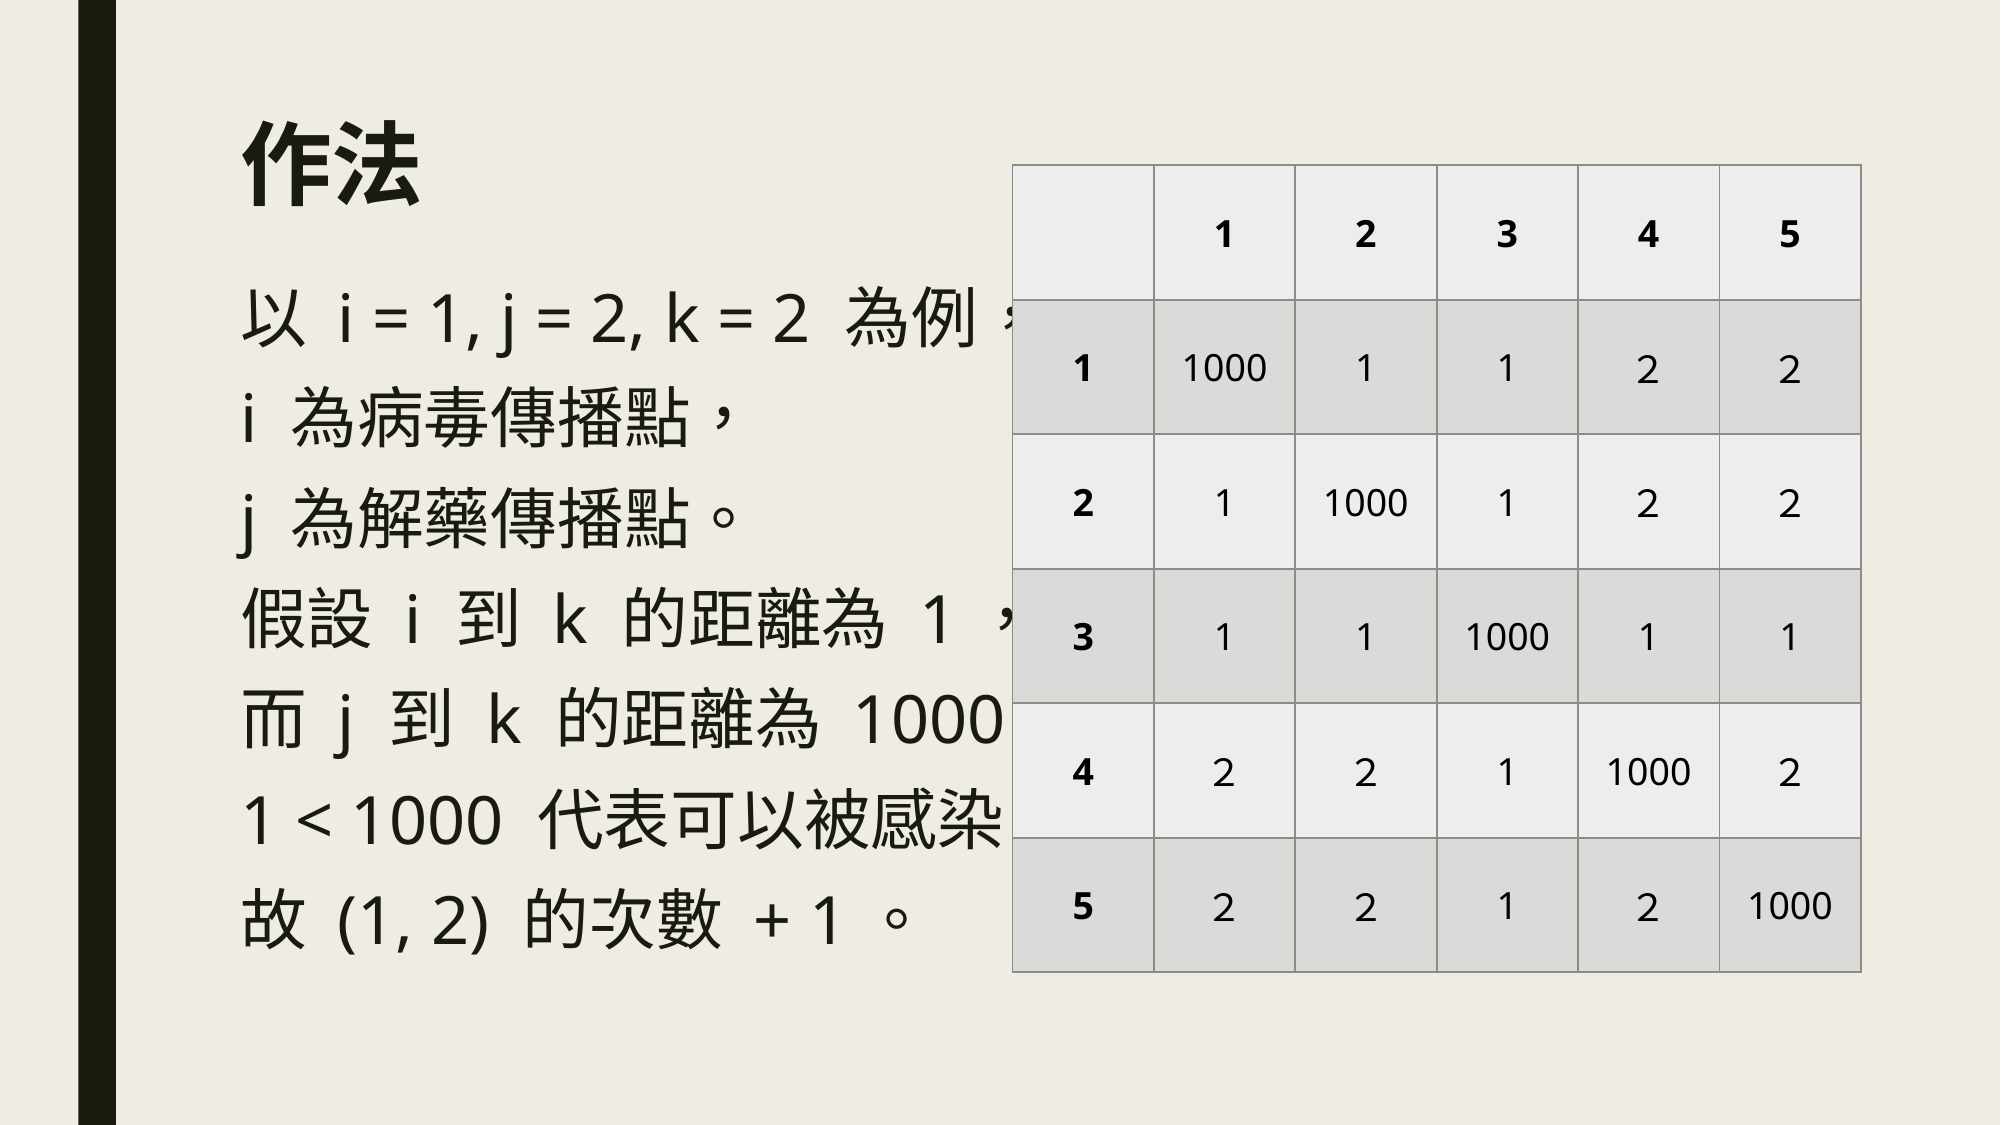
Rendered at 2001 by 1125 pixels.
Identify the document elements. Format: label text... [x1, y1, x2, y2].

table_cell 1000 [1438, 570, 1577, 702]
table_header [1013, 166, 1153, 299]
table_cell 1 [1438, 839, 1577, 971]
table_cell 1 [1155, 570, 1294, 702]
table_header 4 [1579, 166, 1719, 299]
table_cell ２ [1579, 435, 1719, 568]
table_cell 3 [1013, 570, 1153, 702]
table_cell 1 [1155, 435, 1294, 568]
table_cell 1 [1579, 570, 1719, 702]
table_cell 1 [1438, 301, 1577, 433]
table_header 1 [1155, 166, 1294, 299]
table_cell 2 [1013, 435, 1153, 568]
table_cell ２ [1296, 839, 1436, 971]
table_cell 1 [1438, 435, 1577, 568]
table_header 2 [1296, 166, 1436, 299]
table_cell 1 [1013, 301, 1153, 433]
table_cell 1000 [1720, 839, 1860, 971]
table_cell 1 [1296, 570, 1436, 702]
table_cell ２ [1579, 301, 1719, 433]
table_cell 4 [1013, 704, 1153, 837]
table_cell 1000 [1155, 301, 1294, 433]
table_cell ２ [1720, 301, 1860, 433]
title 作法 [225, 112, 1800, 253]
table_header 5 [1720, 166, 1860, 299]
table_cell ２ [1579, 839, 1719, 971]
table_cell 1 [1720, 570, 1860, 702]
table_cell 1000 [1579, 704, 1719, 837]
table_cell 5 [1013, 839, 1153, 971]
table_cell ２ [1155, 704, 1294, 837]
table_cell 1 [1438, 704, 1577, 837]
table_cell 1000 [1296, 435, 1436, 568]
table_cell 1 [1296, 301, 1436, 433]
list 以 i = 1, j = 2, k = 2 為例， i 為病毒傳播點， j 為解藥傳播點。 假設 i 到 k 的距離為 1， 而 j 到 k 的距離為 1000， 1 < 1000 代表可以被感染 故 (1, 2) 的次數 + 1。 [225, 275, 1012, 973]
table_cell ２ [1720, 704, 1860, 837]
table_cell ２ [1155, 839, 1294, 971]
table_cell ２ [1720, 435, 1860, 568]
table_cell ２ [1296, 704, 1436, 837]
table_header 3 [1438, 166, 1577, 299]
